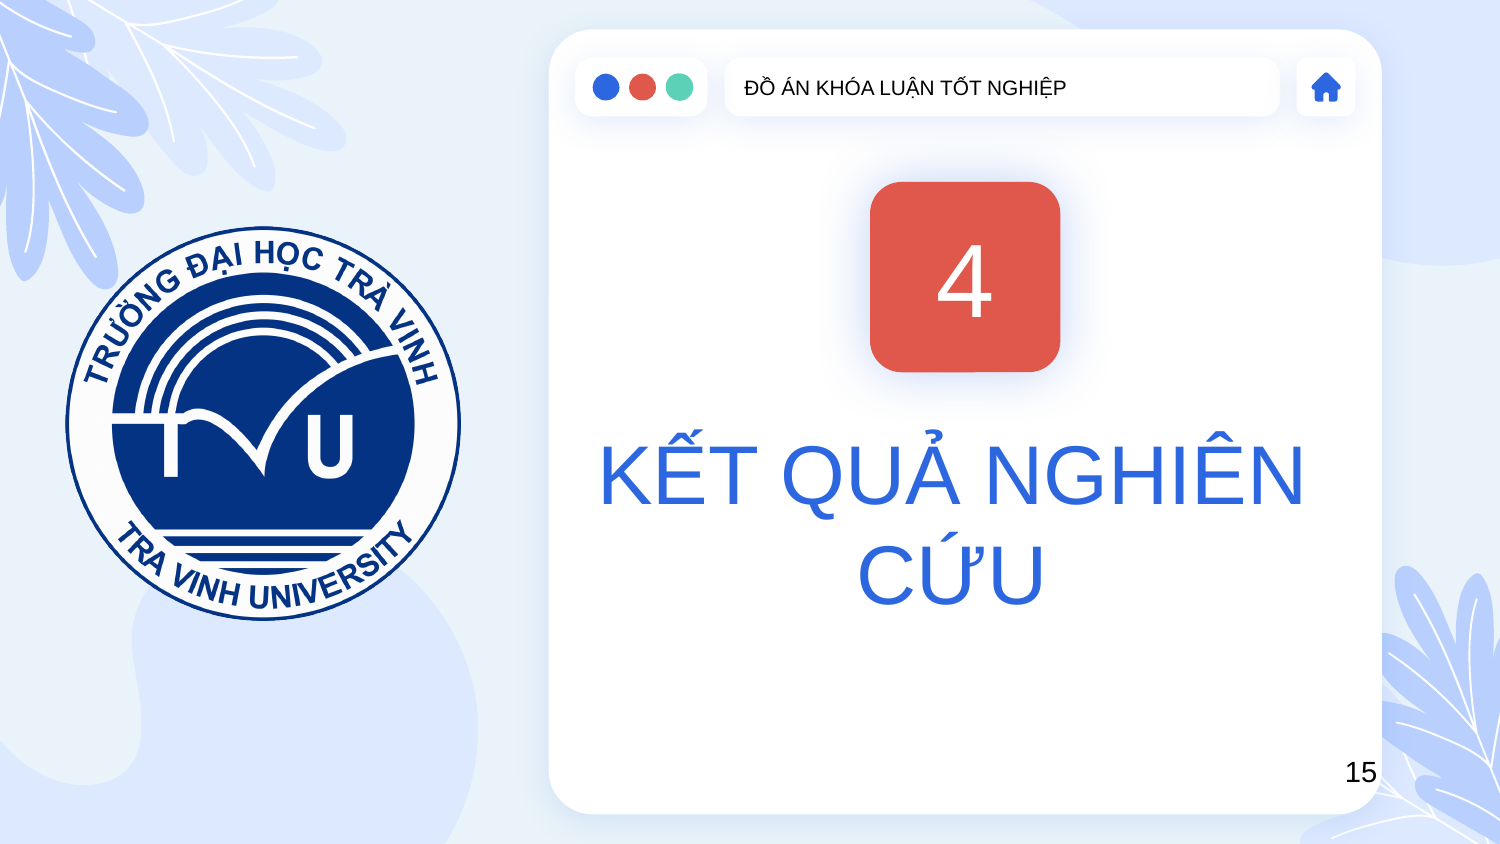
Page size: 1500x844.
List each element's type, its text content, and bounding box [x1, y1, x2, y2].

text_box 15 [1330, 746, 1393, 796]
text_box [574, 57, 708, 117]
title 4 [870, 208, 1061, 347]
title KẾT QUẢ NGHIÊN CỨU [575, 406, 1330, 636]
text_box [870, 347, 1060, 373]
text_box [1296, 57, 1356, 117]
text_box ĐỒ ÁN KHÓA LUẬN TỐT NGHIỆP [724, 57, 1281, 117]
text_box [870, 181, 1060, 208]
text_box [1311, 72, 1341, 102]
picture [65, 225, 461, 622]
